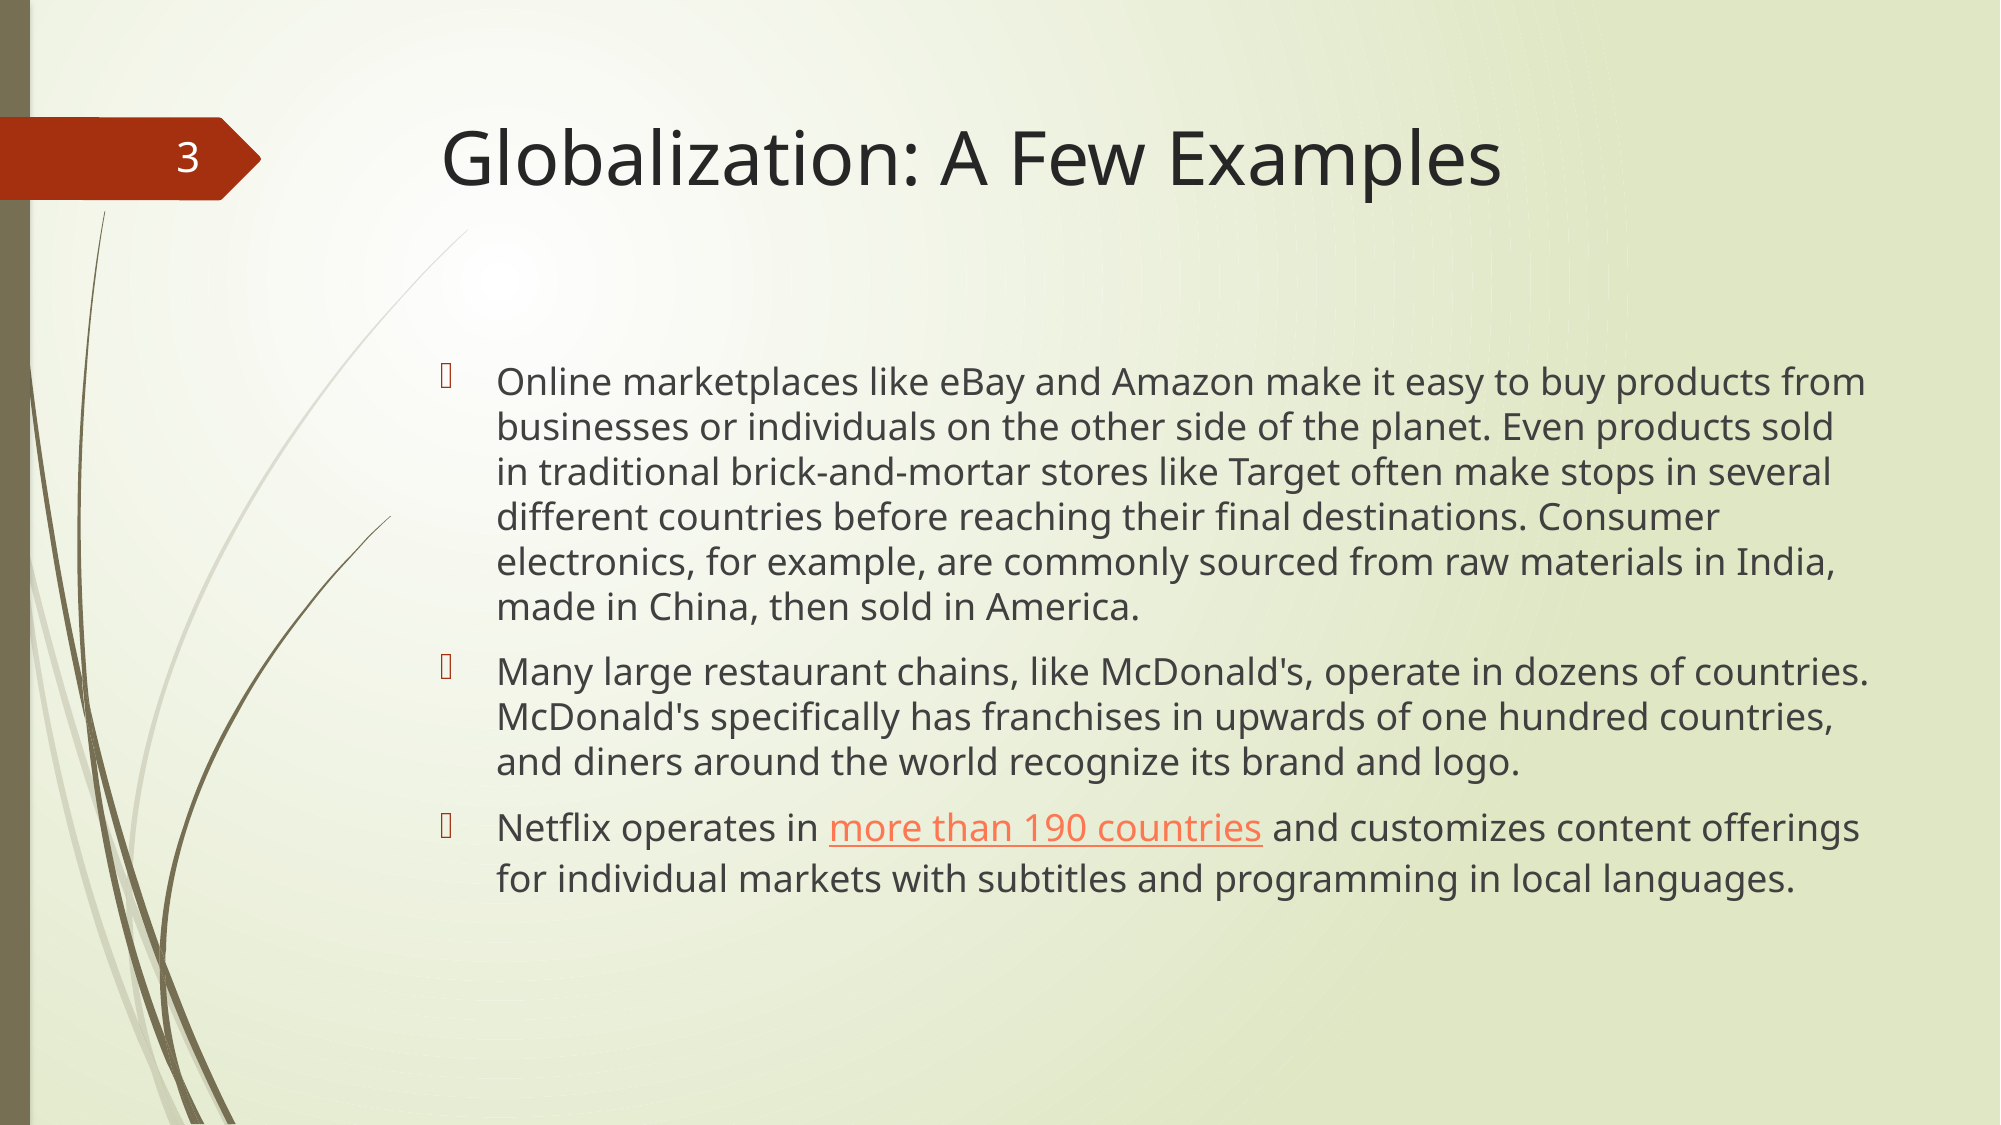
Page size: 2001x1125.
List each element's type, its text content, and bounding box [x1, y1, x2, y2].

title Globalization: A Few Examples [425, 102, 1888, 313]
list Online marketplaces like eBay and Amazon make it easy to buy products from businesses or individuals on the other side of the planet. Even products sold in traditional brick-and-mortar stores like Target often make stops in several different countries before reaching their final destinations. Consumer electronics, for example, are commonly sourced from raw materials in India, made in China, then sold in America. Many large restaurant chains, like McDonald's, operate in dozens of countries. McDonald's specifically has franchises in upwards of one hundred countries, and diners around the world recognize its brand and logo. Netflix operates in more than 190 countries and customizes content offerings for individual markets with subtitles and programming in local languages. [424, 350, 1888, 970]
slide_number 3 [87, 129, 216, 190]
